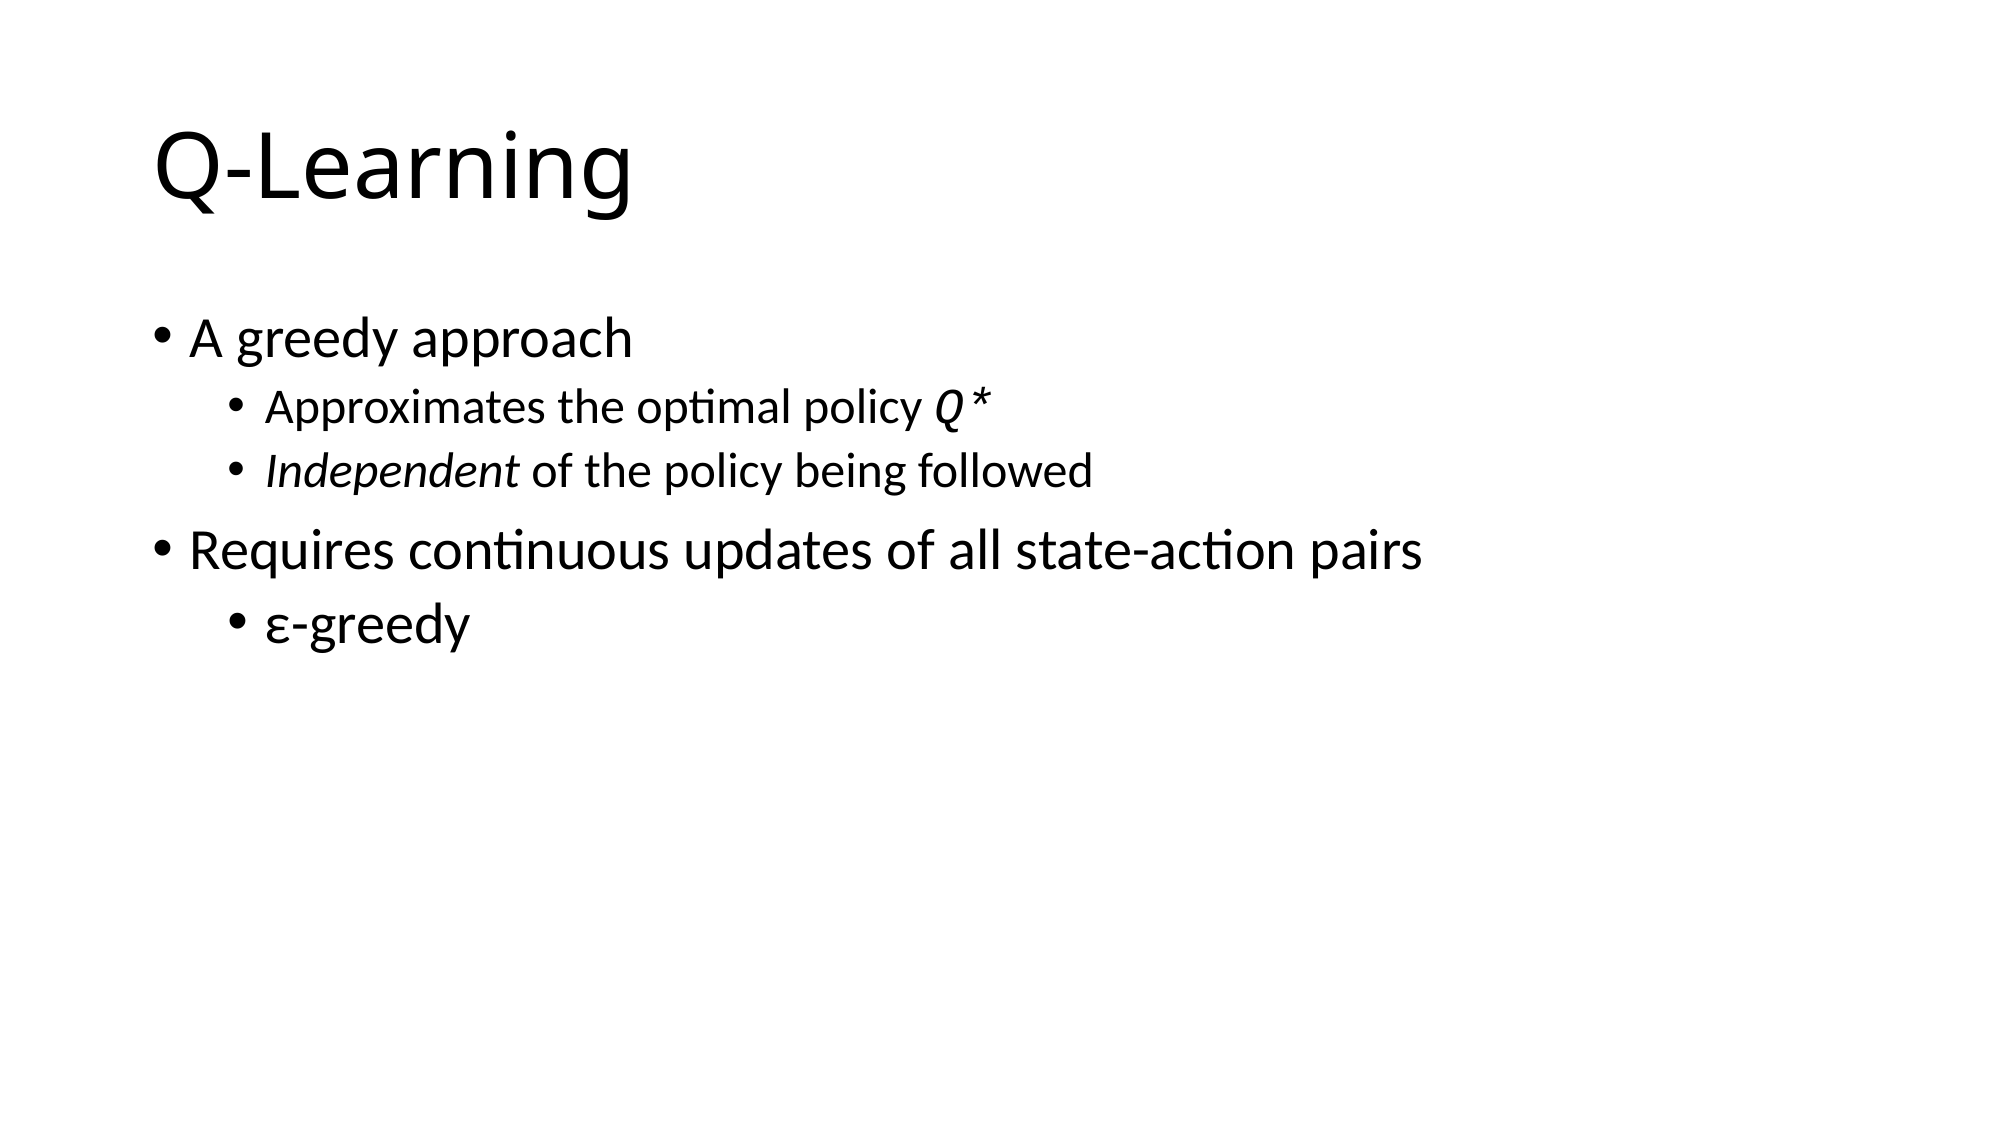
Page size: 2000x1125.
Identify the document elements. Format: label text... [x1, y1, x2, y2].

title Q-Learning [137, 59, 1862, 278]
